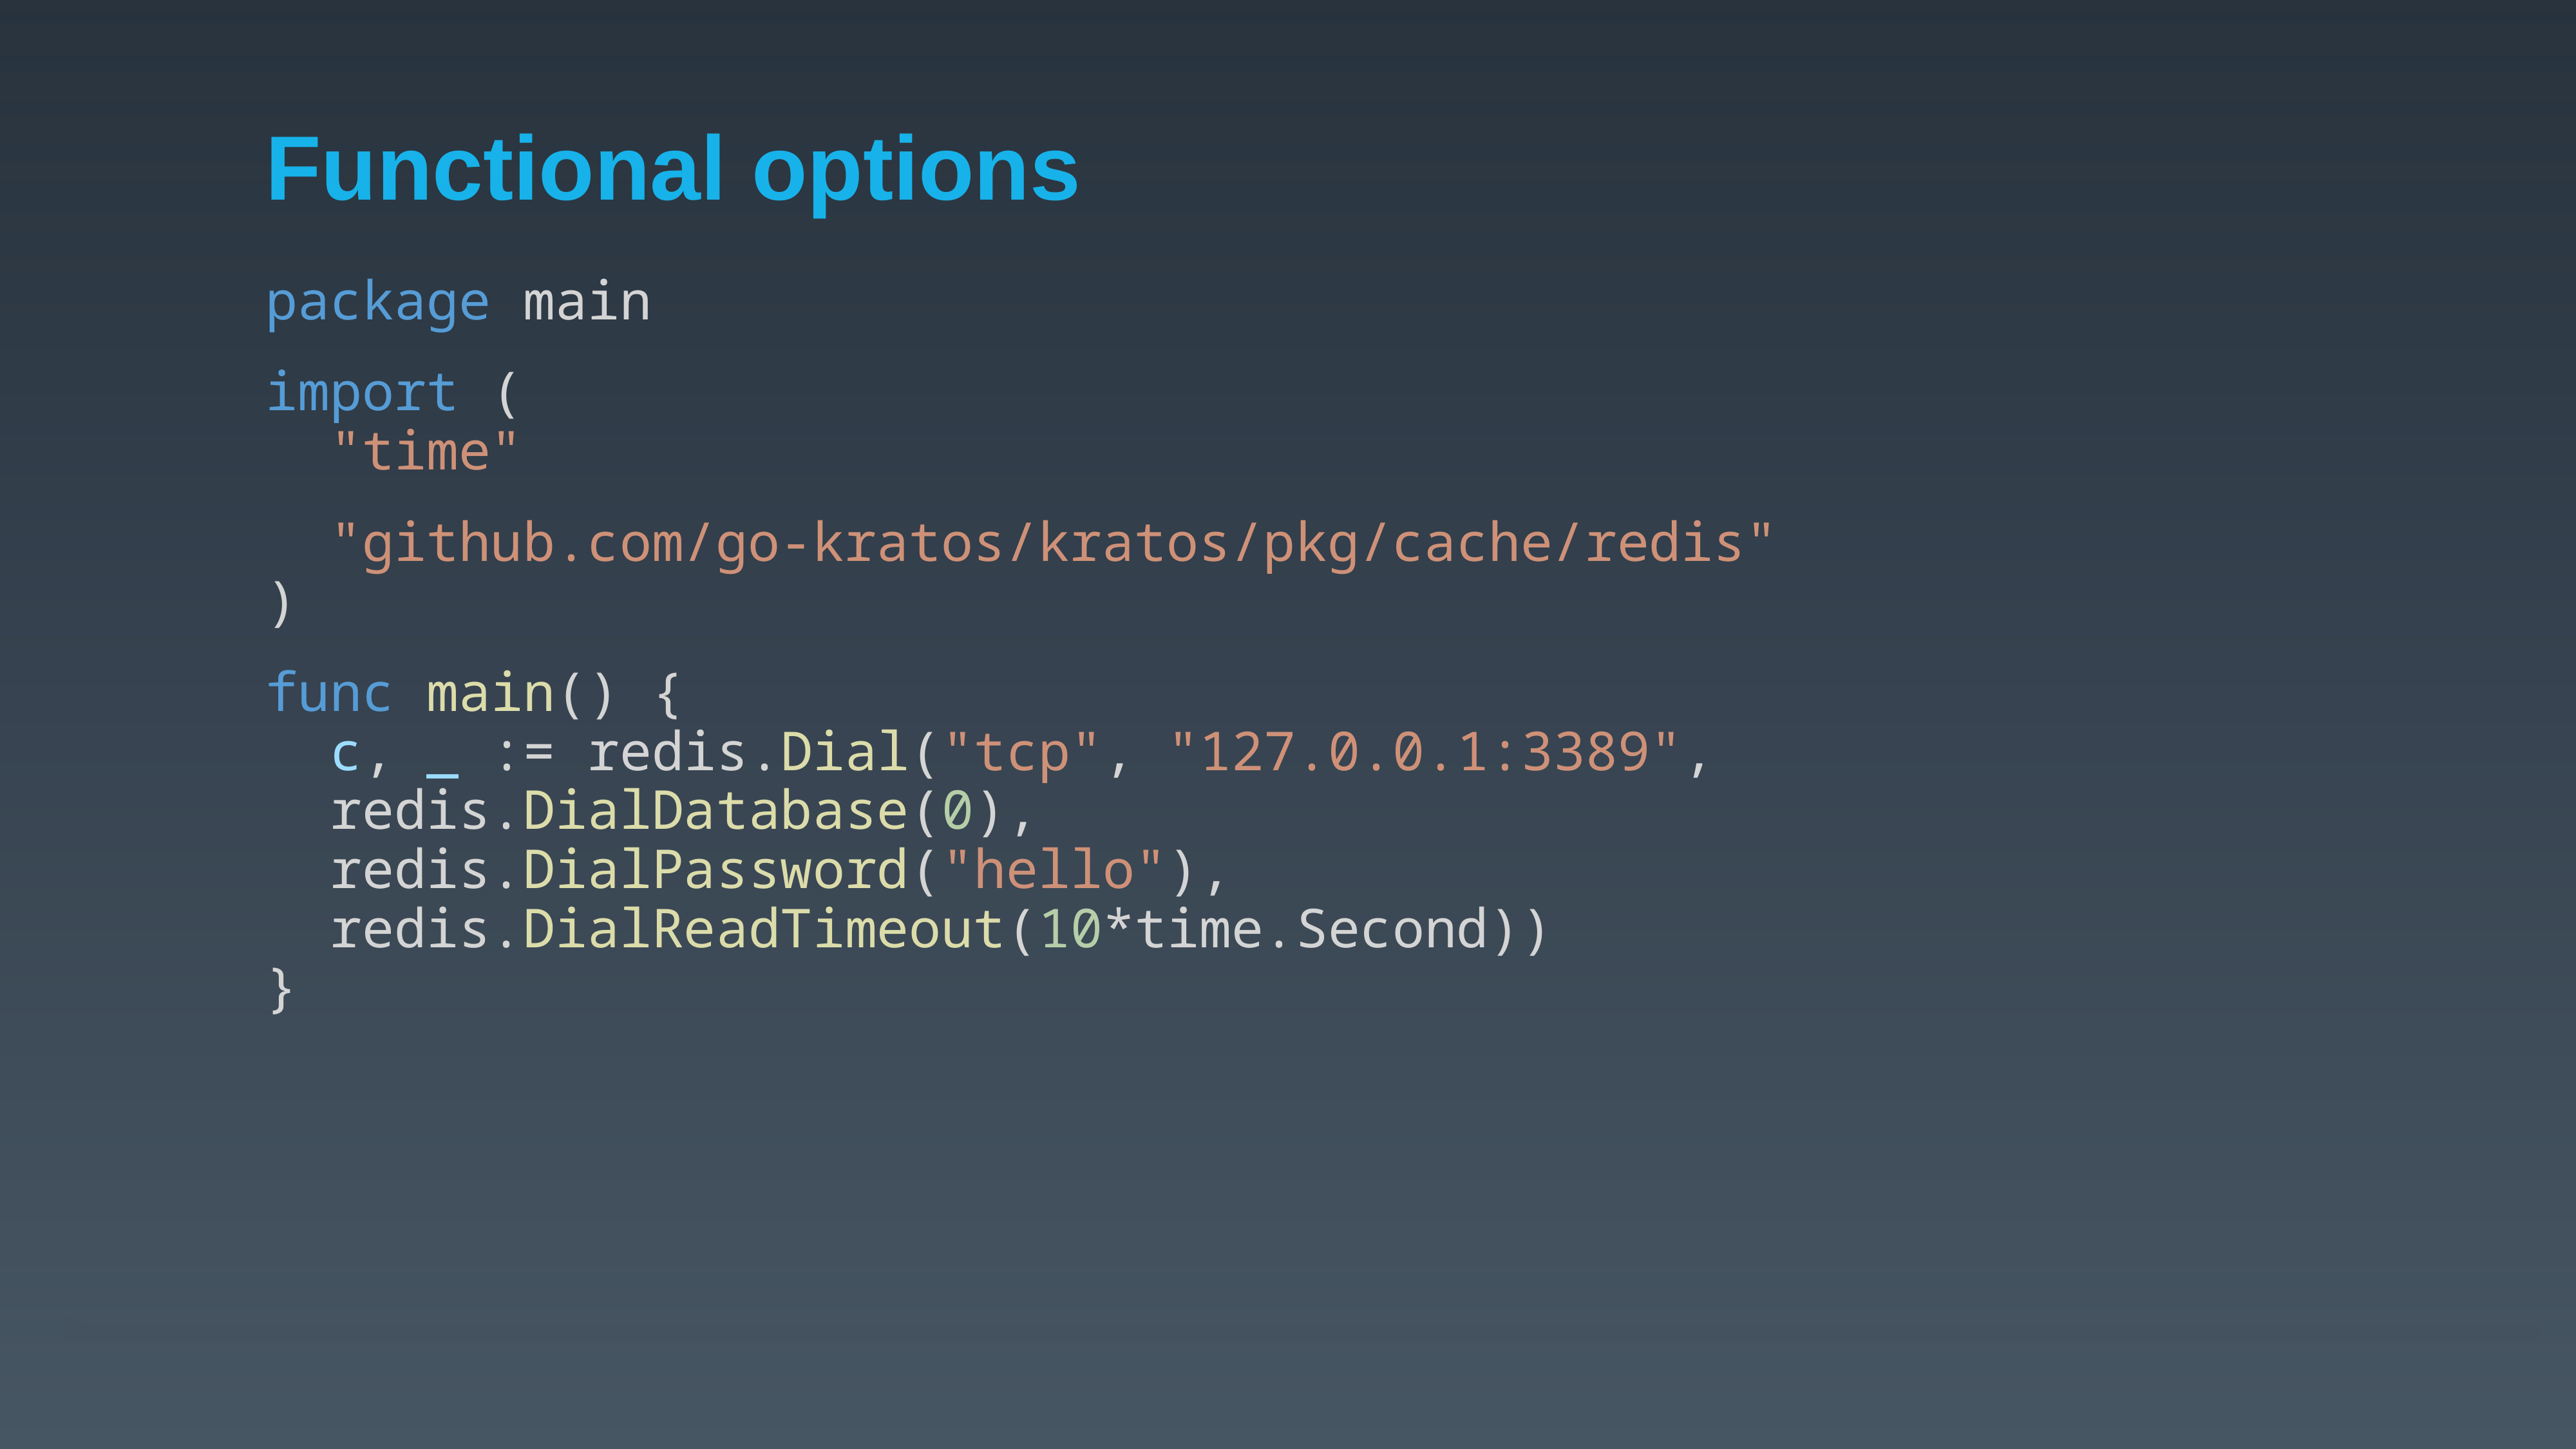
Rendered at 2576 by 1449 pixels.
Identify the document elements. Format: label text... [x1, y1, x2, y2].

title Functional options [260, 103, 2316, 243]
list package main import ( "time" "github.com/go-kratos/kratos/pkg/cache/redis" ) func main() { c, _ := redis.Dial("tcp", "127.0.0.1:3389", redis.DialDatabase(0), redis.DialPassword("hello"), redis.DialReadTimeout(10*time.Second)) } [260, 288, 2316, 1436]
picture [0, 0, 2576, 1449]
